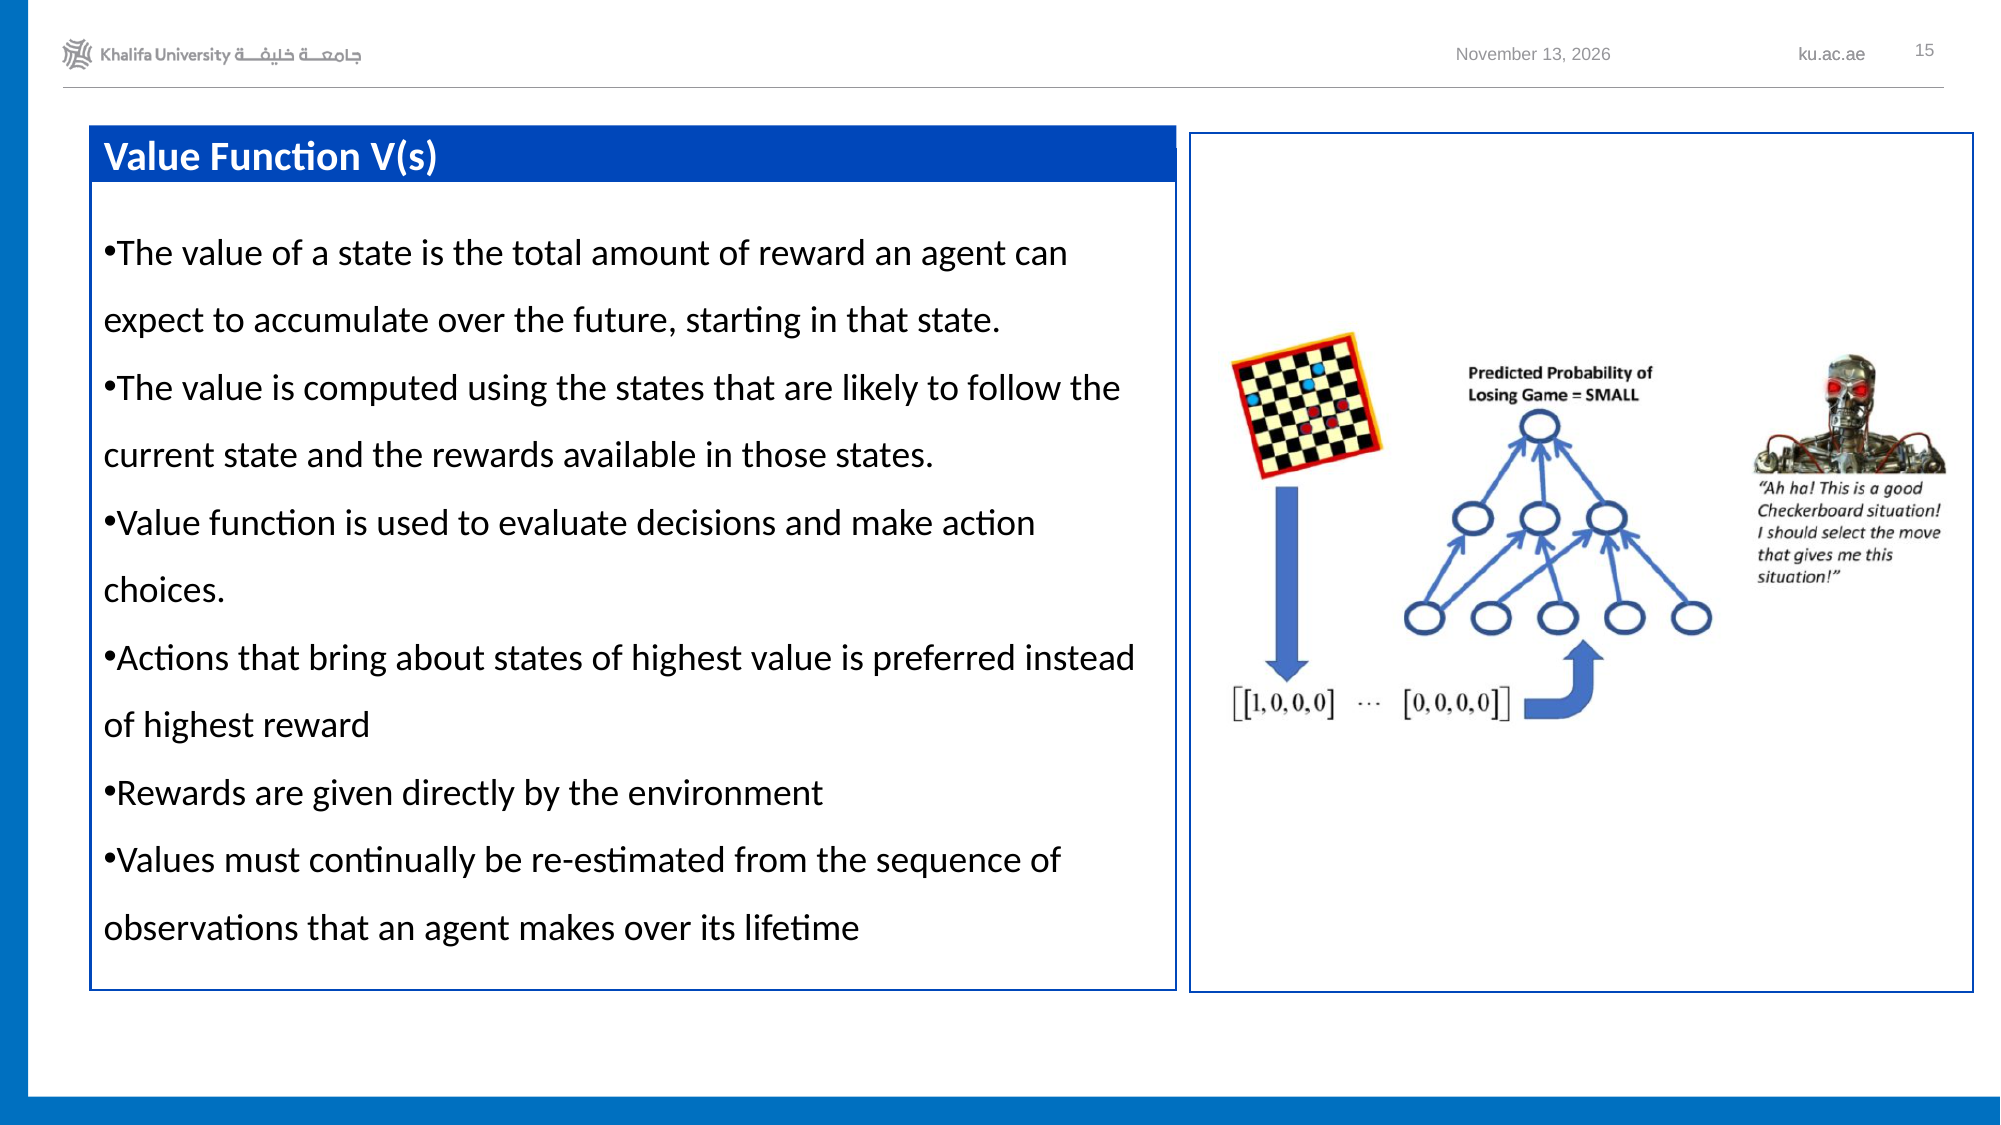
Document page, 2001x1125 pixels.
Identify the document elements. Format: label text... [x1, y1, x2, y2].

picture [62, 38, 361, 70]
picture [1204, 314, 1970, 731]
slide_number 15 [1881, 29, 1968, 70]
text_box [89, 183, 1177, 991]
text_box [0, 1096, 2000, 1125]
text_box [0, 0, 29, 1096]
text_box Value Function V(s) [88, 124, 1177, 183]
text_box The value of a state is the total amount of reward an agent can expect to accumulate over the future, starting in that state. The value is computed using the states that are likely to follow the current state and the rewards available in those states. Value function is used to evaluate decisions and make action choices. Actions that bring about states of highest value is preferred instead of highest reward Rewards are given directly by the environment Values must continually be re-estimated from the sequence of observations that an agent makes over its lifetime [88, 197, 1161, 1023]
text_box [1189, 132, 1974, 993]
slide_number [1326, 33, 1611, 74]
